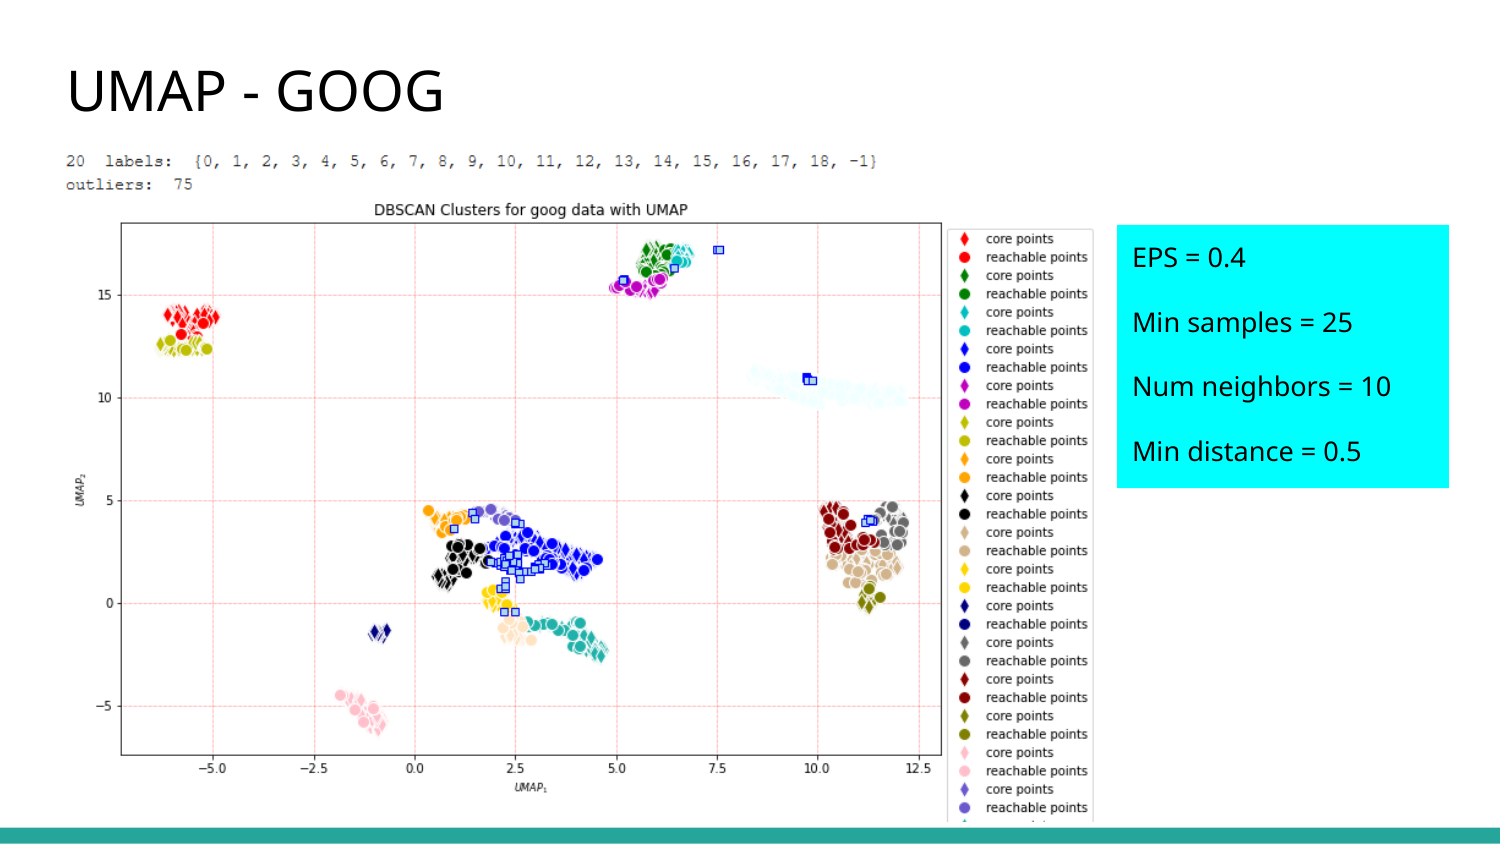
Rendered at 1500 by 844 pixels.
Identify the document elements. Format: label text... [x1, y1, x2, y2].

title UMAP - GOOG [51, 40, 1449, 141]
picture [50, 147, 1100, 823]
text_box EPS = 0.4 Min samples = 25 Num neighbors = 10 Min distance = 0.5 [1117, 224, 1449, 489]
